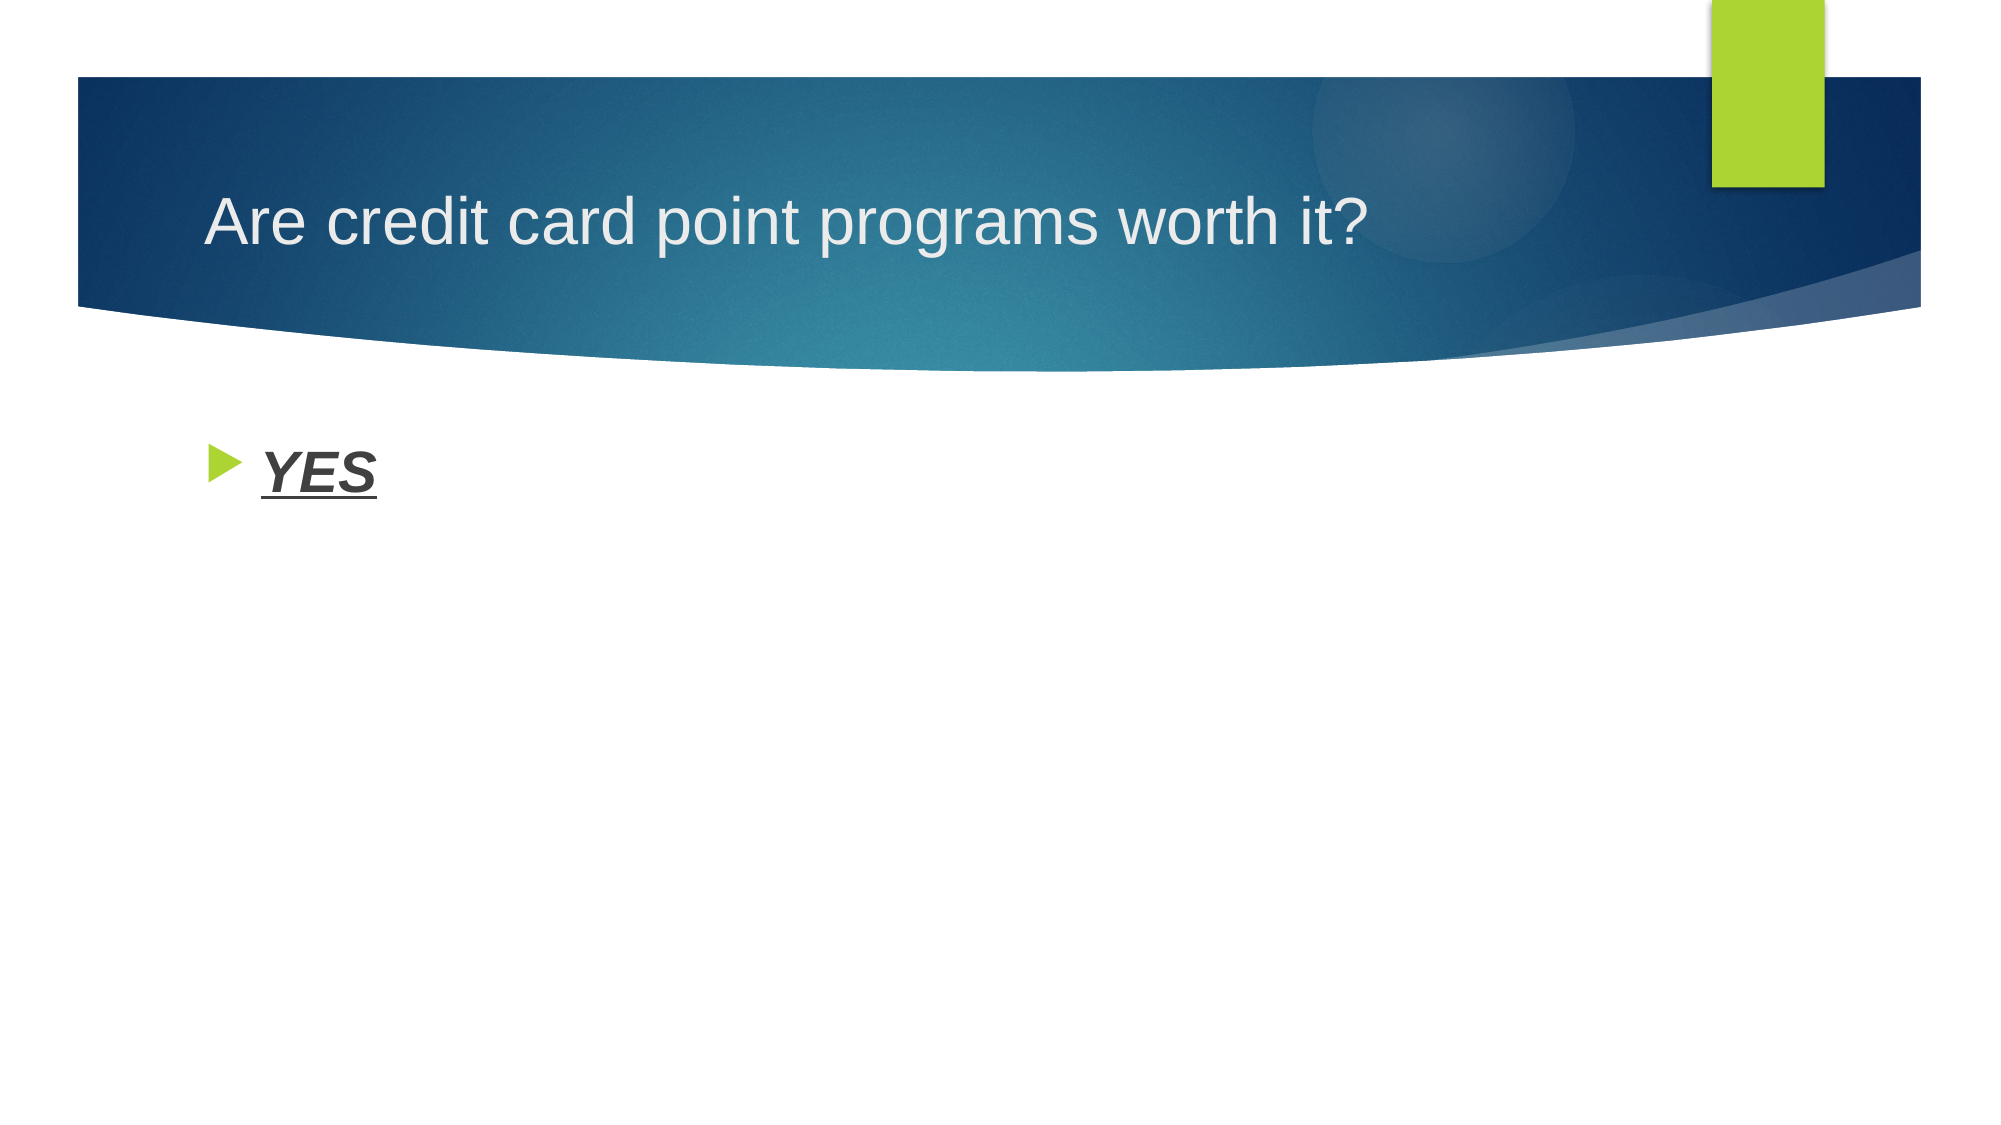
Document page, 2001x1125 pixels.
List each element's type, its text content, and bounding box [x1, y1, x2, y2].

title Are credit card point programs worth it? [189, 159, 1627, 276]
list YES [189, 427, 1627, 988]
